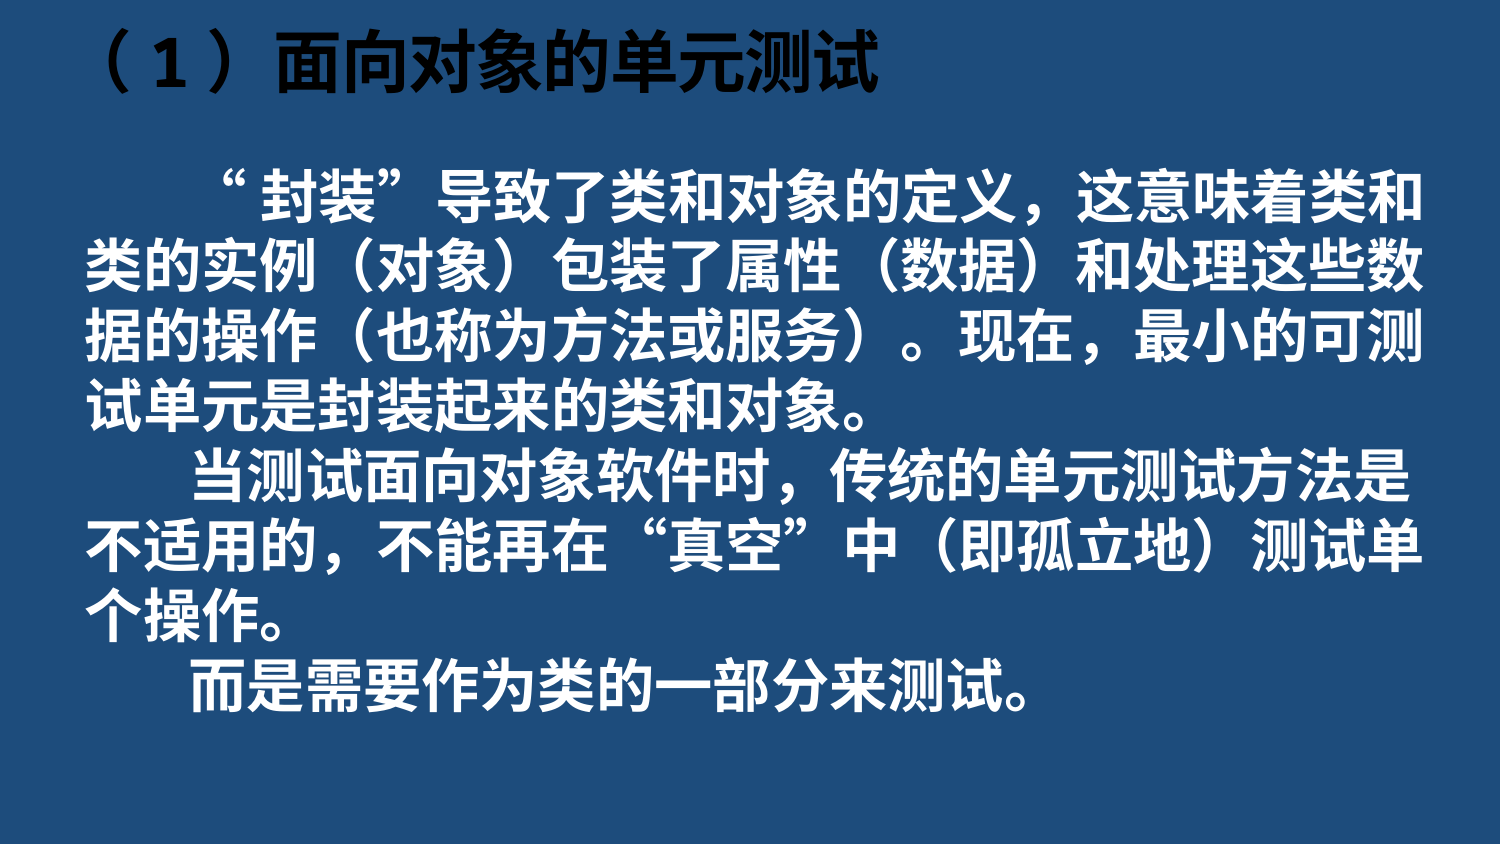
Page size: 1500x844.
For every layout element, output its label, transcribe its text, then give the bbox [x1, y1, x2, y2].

text_box “封装”导致了类和对象的定义，这意味着类和类的实例（对象）包装了属性（数据）和处理这些数据的操作（也称为方法或服务）。现在，最小的可测试单元是封装起来的类和对象。 当测试面向对象软件时，传统的单元测试方法是不适用的，不能再在“真空”中（即孤立地）测试单个操作。 而是需要作为类的一部分来测试。 [70, 152, 1442, 727]
title （1）面向对象的单元测试 [63, 28, 1436, 104]
